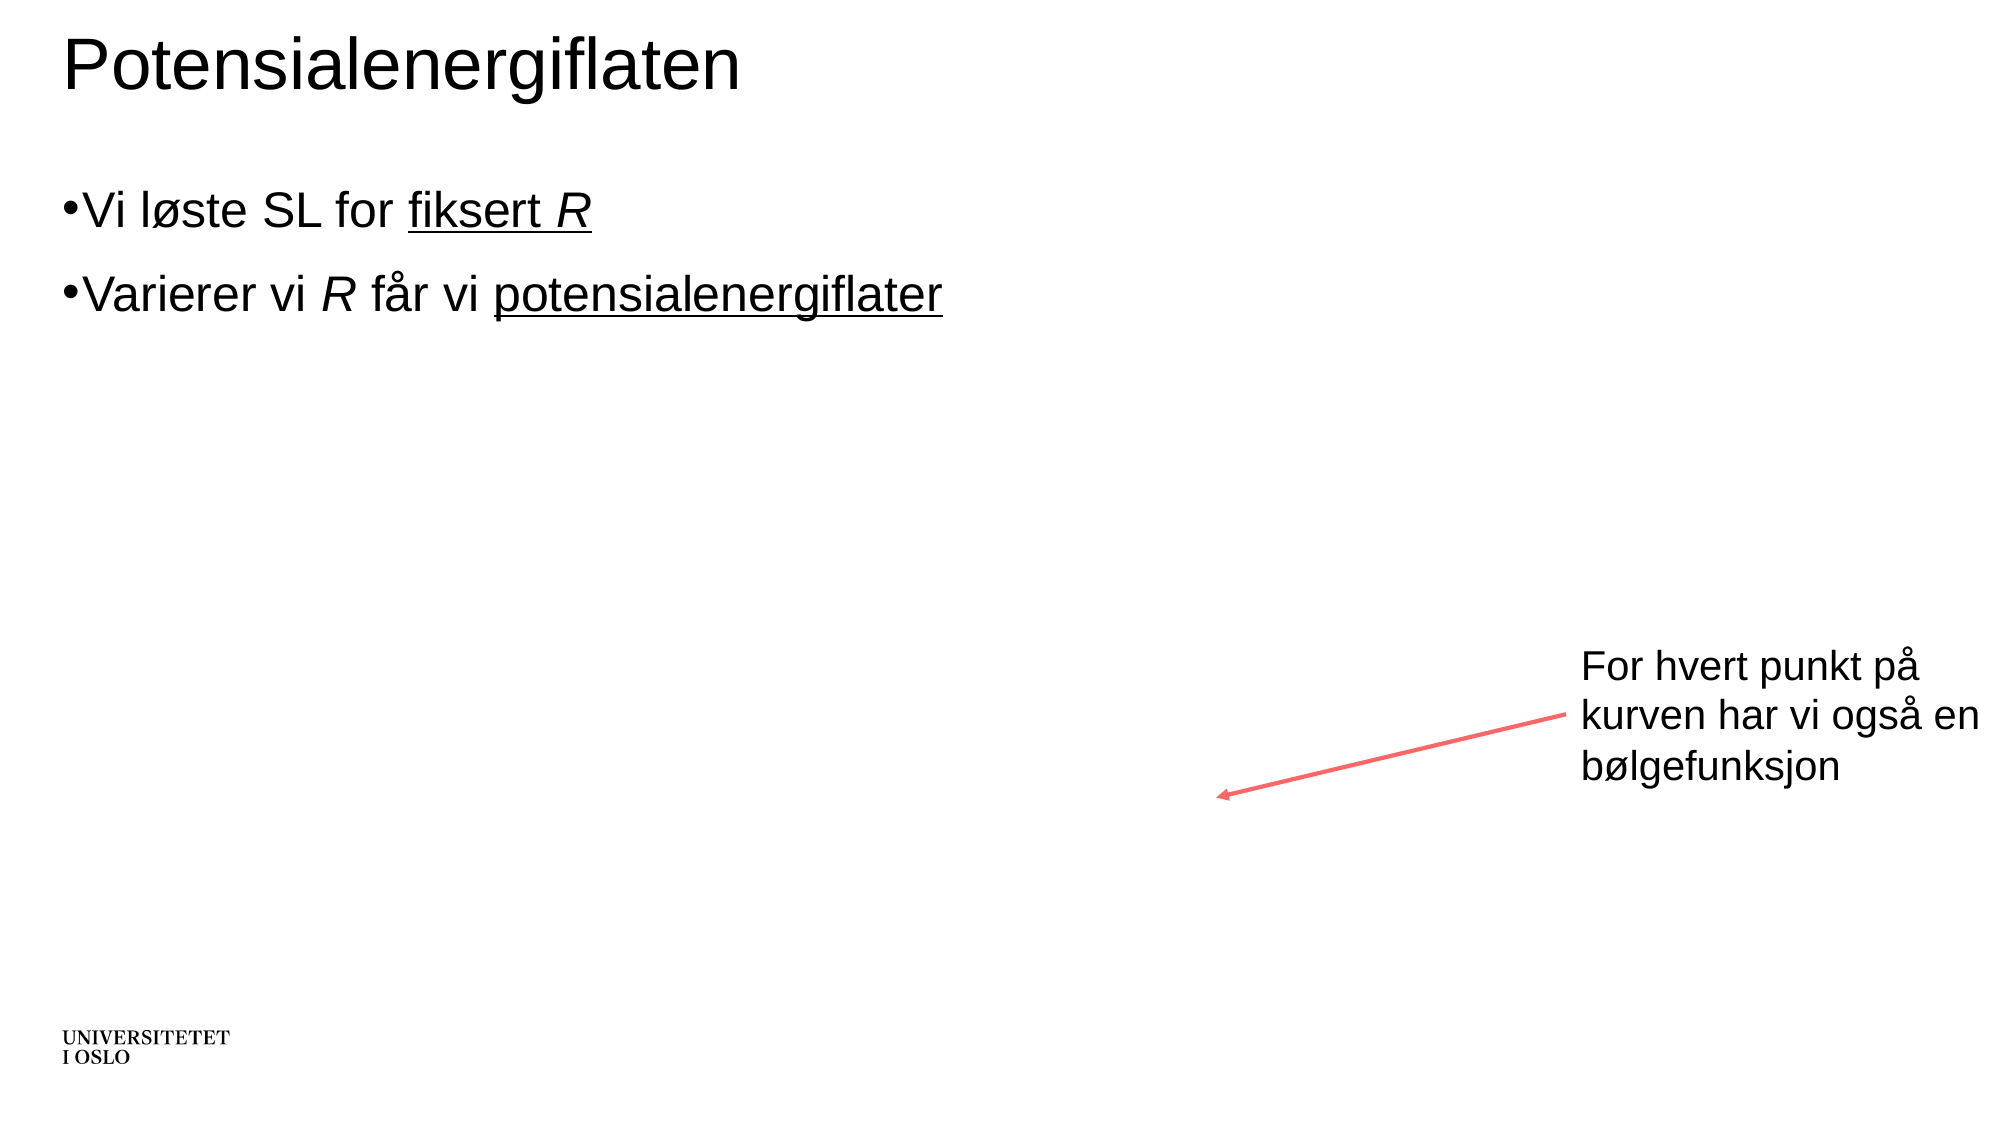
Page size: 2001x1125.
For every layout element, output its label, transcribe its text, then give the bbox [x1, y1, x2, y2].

list Vi løste SL for fiksert R Varierer vi R får vi potensialenergiflater [62, 177, 1938, 994]
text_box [1216, 630, 2000, 859]
picture [62, 1030, 230, 1064]
picture [172, 297, 1448, 966]
title Potensialenergiflaten [62, 26, 1938, 151]
